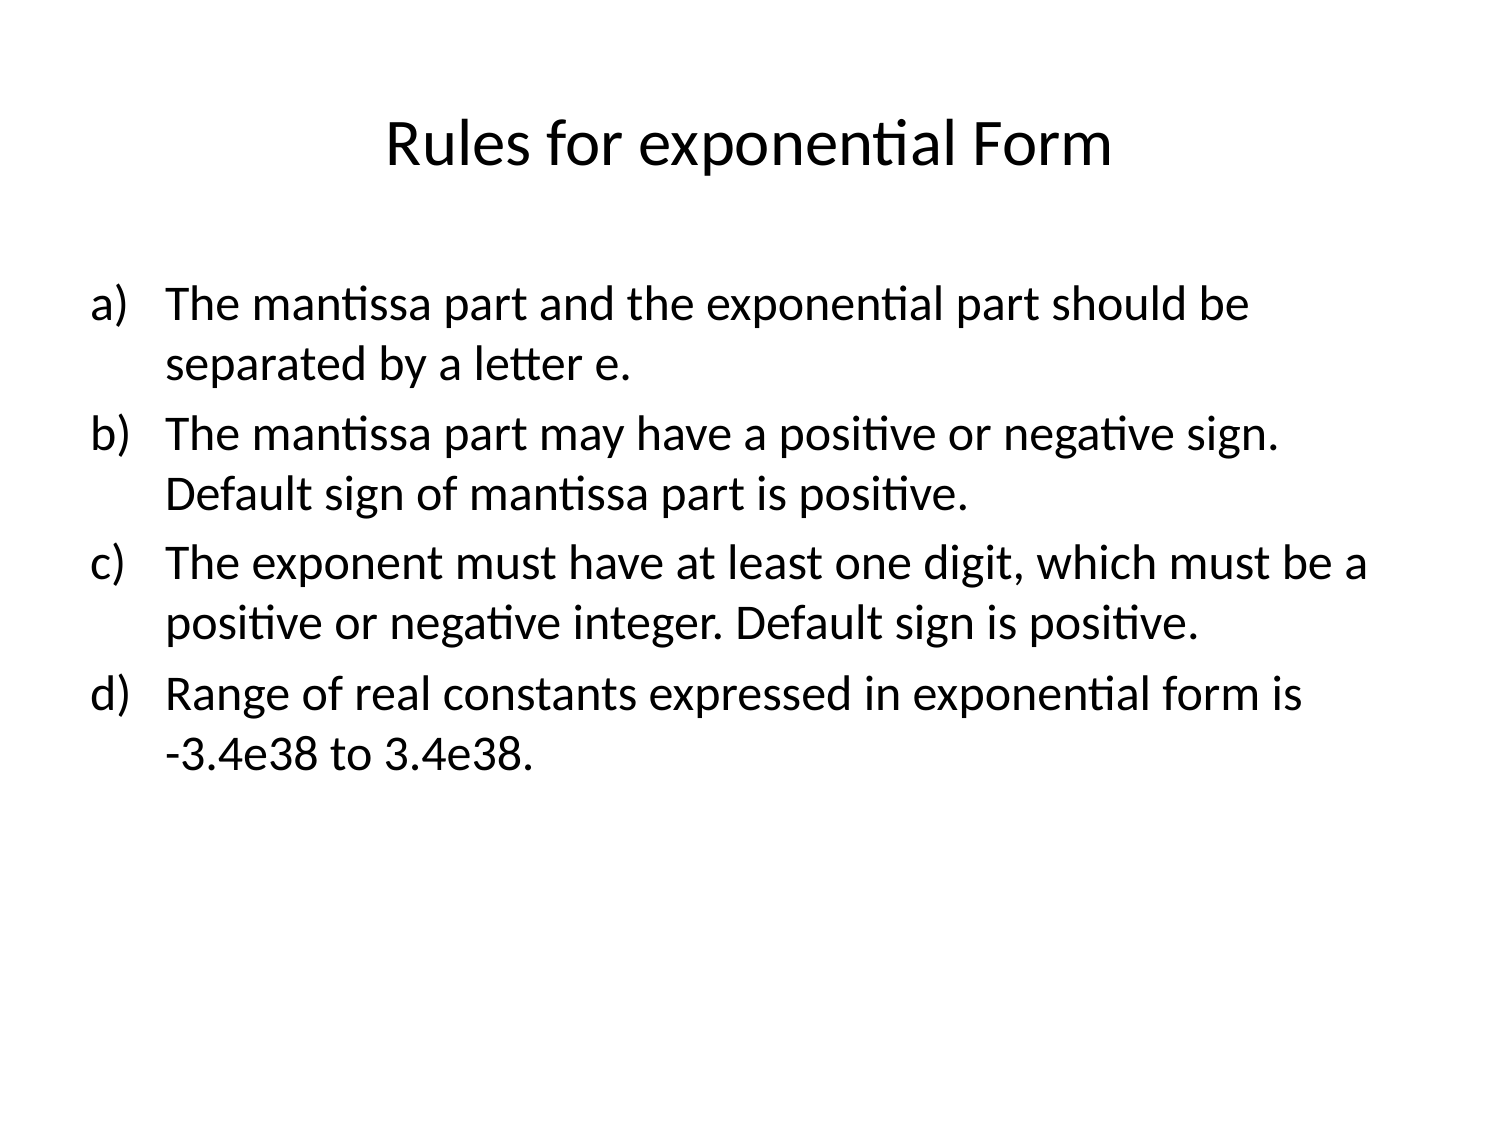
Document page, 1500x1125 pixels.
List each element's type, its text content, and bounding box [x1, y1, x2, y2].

title Rules for exponential Form [75, 45, 1425, 233]
list The mantissa part and the exponential part should be separated by a letter e. The mantissa part may have a positive or negative sign. Default sign of mantissa part is positive. The exponent must have at least one digit, which must be a positive or negative integer. Default sign is positive. Range of real constants expressed in exponential form is -3.4e38 to 3.4e38. [75, 262, 1425, 1005]
